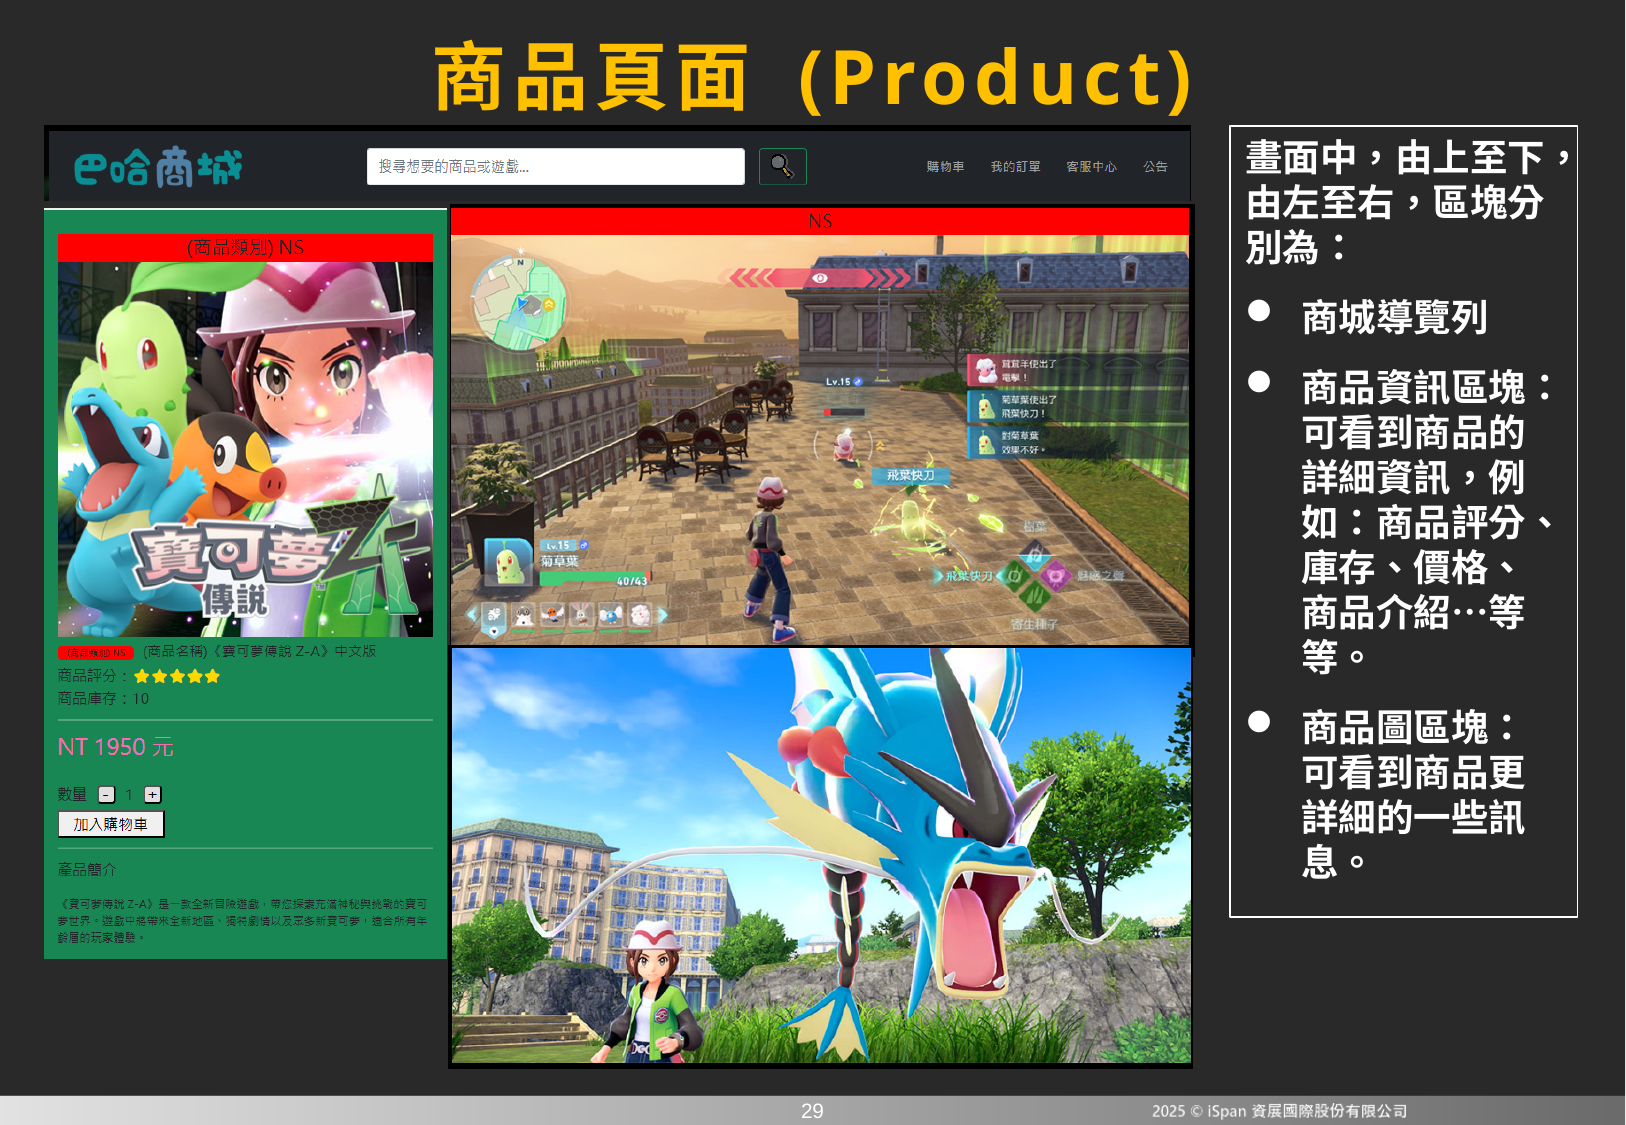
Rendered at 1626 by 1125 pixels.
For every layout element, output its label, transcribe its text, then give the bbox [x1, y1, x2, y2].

picture [0, 0, 1626, 1125]
title 商品頁面 (Product) [103, 12, 1522, 138]
text_box 畫面中，由上至下，由左至右，區塊分別為： 商城導覽列 商品資訊區塊：可看到商品的詳細資訊，例如：商品評分、庫存、價格、商品介紹…等等。 商品圖區塊：可看到商品更詳細的一些訊息。 [1230, 126, 1578, 917]
